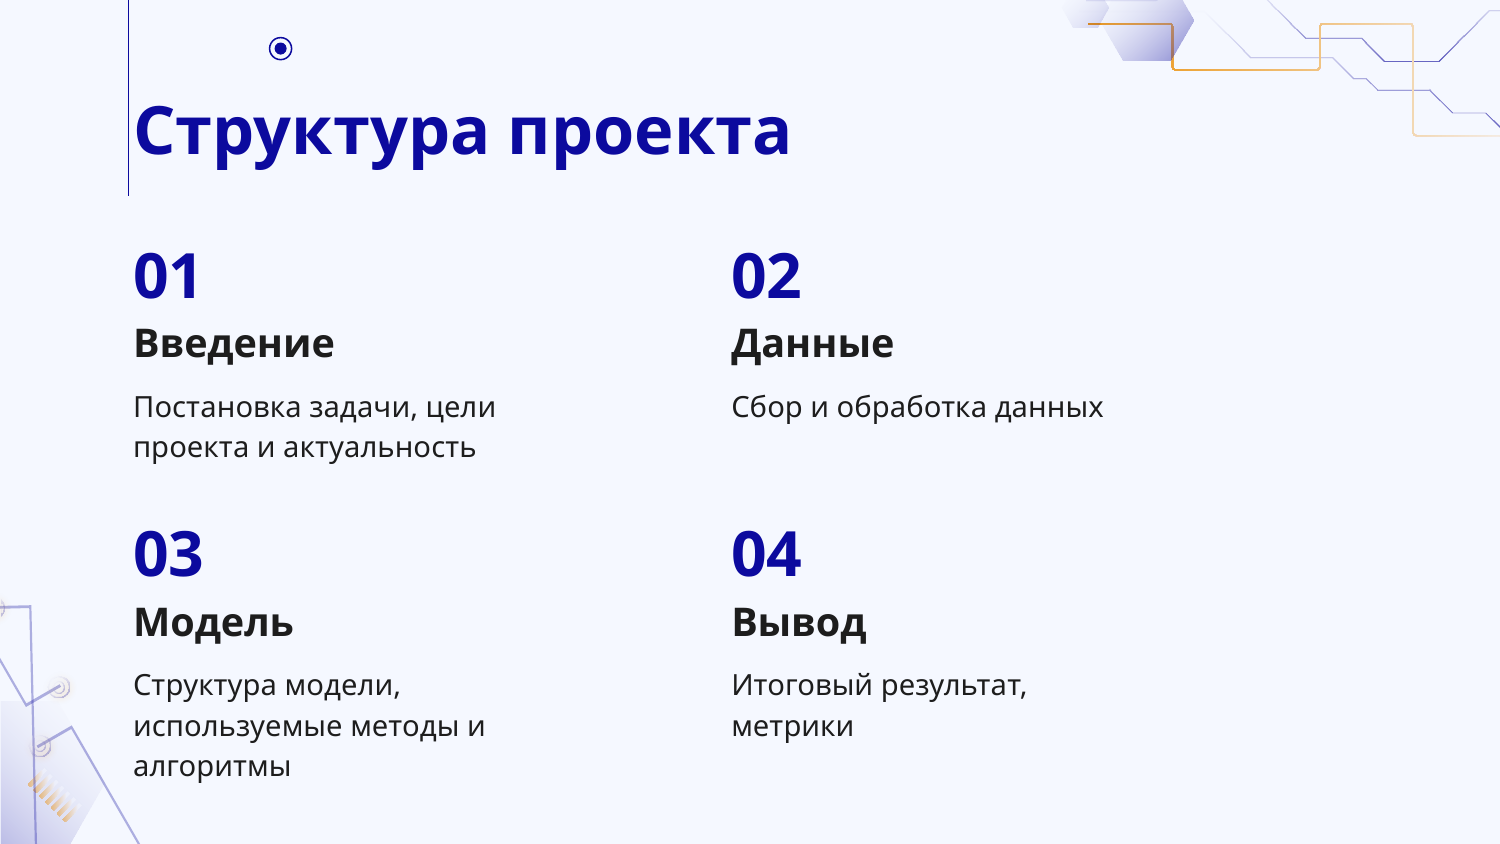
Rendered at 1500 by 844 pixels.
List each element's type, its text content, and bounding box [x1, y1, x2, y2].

title 03 [118, 498, 292, 592]
subtitle Постановка задачи, цели проекта и актуальность [118, 368, 555, 468]
subtitle Данные [716, 314, 1247, 381]
subtitle Итоговый результат, метрики [716, 659, 1153, 746]
subtitle Введение [118, 314, 649, 381]
title Структура проекта [118, 72, 1382, 167]
title 01 [118, 220, 292, 326]
subtitle Модель [118, 592, 649, 659]
subtitle Структура модели, используемые методы и алгоритмы [118, 659, 555, 746]
subtitle Вывод [716, 592, 1247, 659]
title 02 [716, 220, 890, 314]
title 04 [716, 498, 890, 592]
subtitle Сбор и обработка данных [716, 381, 1153, 468]
